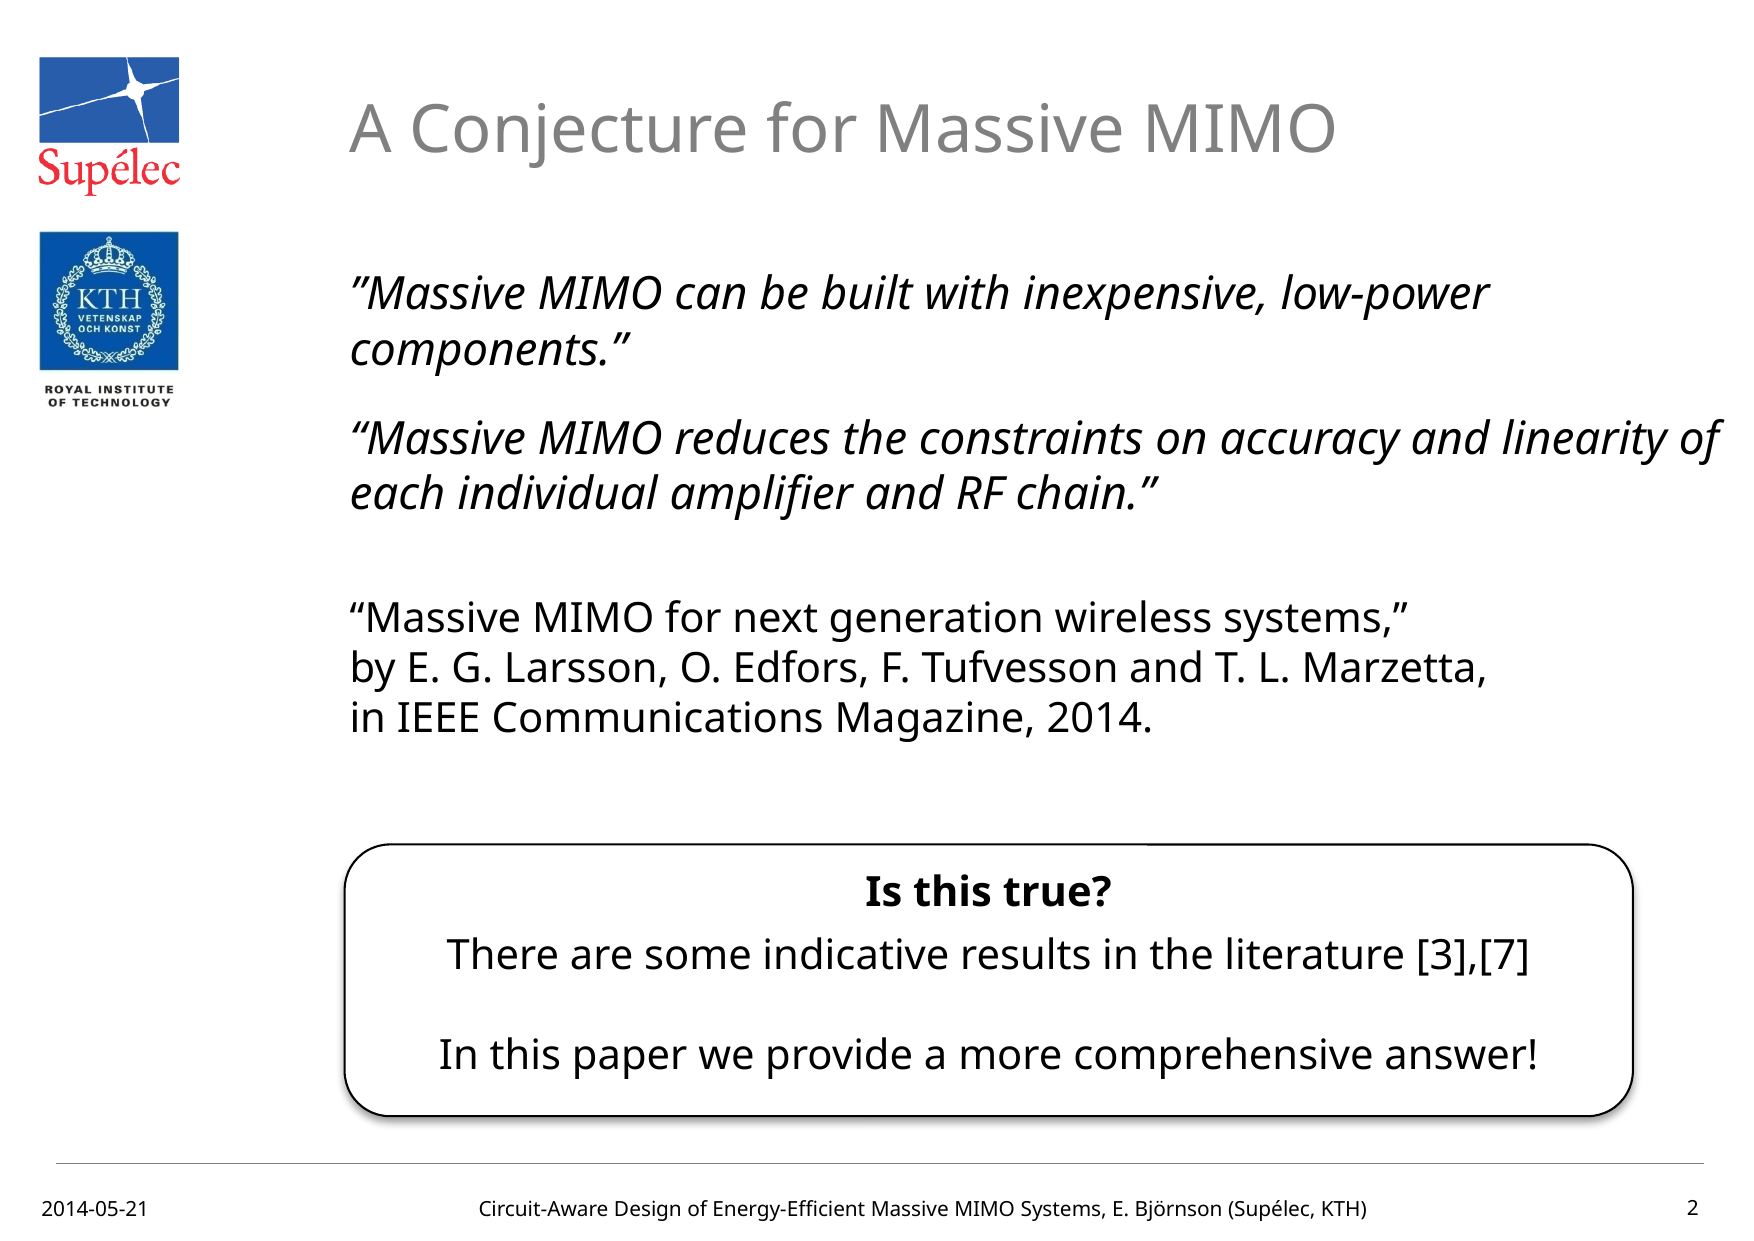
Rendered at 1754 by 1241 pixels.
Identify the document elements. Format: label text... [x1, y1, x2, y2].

list ”Massive MIMO can be built with inexpensive, low-power components.” “Massive MIMO reduces the constraints on accuracy and linearity of each individual amplifier and RF chain.” “Massive MIMO for next generation wireless systems,” by E. G. Larsson, O. Edfors, F. Tufvesson and T. L. Marzetta, in IEEE Communications Magazine, 2014. [349, 256, 1754, 1125]
title A Conjecture for Massive MIMO [349, 22, 1663, 230]
slide_number 2 [1627, 1175, 1714, 1241]
footer Circuit-Aware Design of Energy-Efficient Massive MIMO Systems, E. Björnson (Supélec, KTH) [354, 1175, 1492, 1241]
picture [39, 231, 179, 408]
text_box Is this true? There are some indicative results in the literature [3],[7] In this paper we provide a more comprehensive answer! [344, 844, 1633, 1117]
picture [38, 57, 180, 196]
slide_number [26, 1175, 206, 1241]
